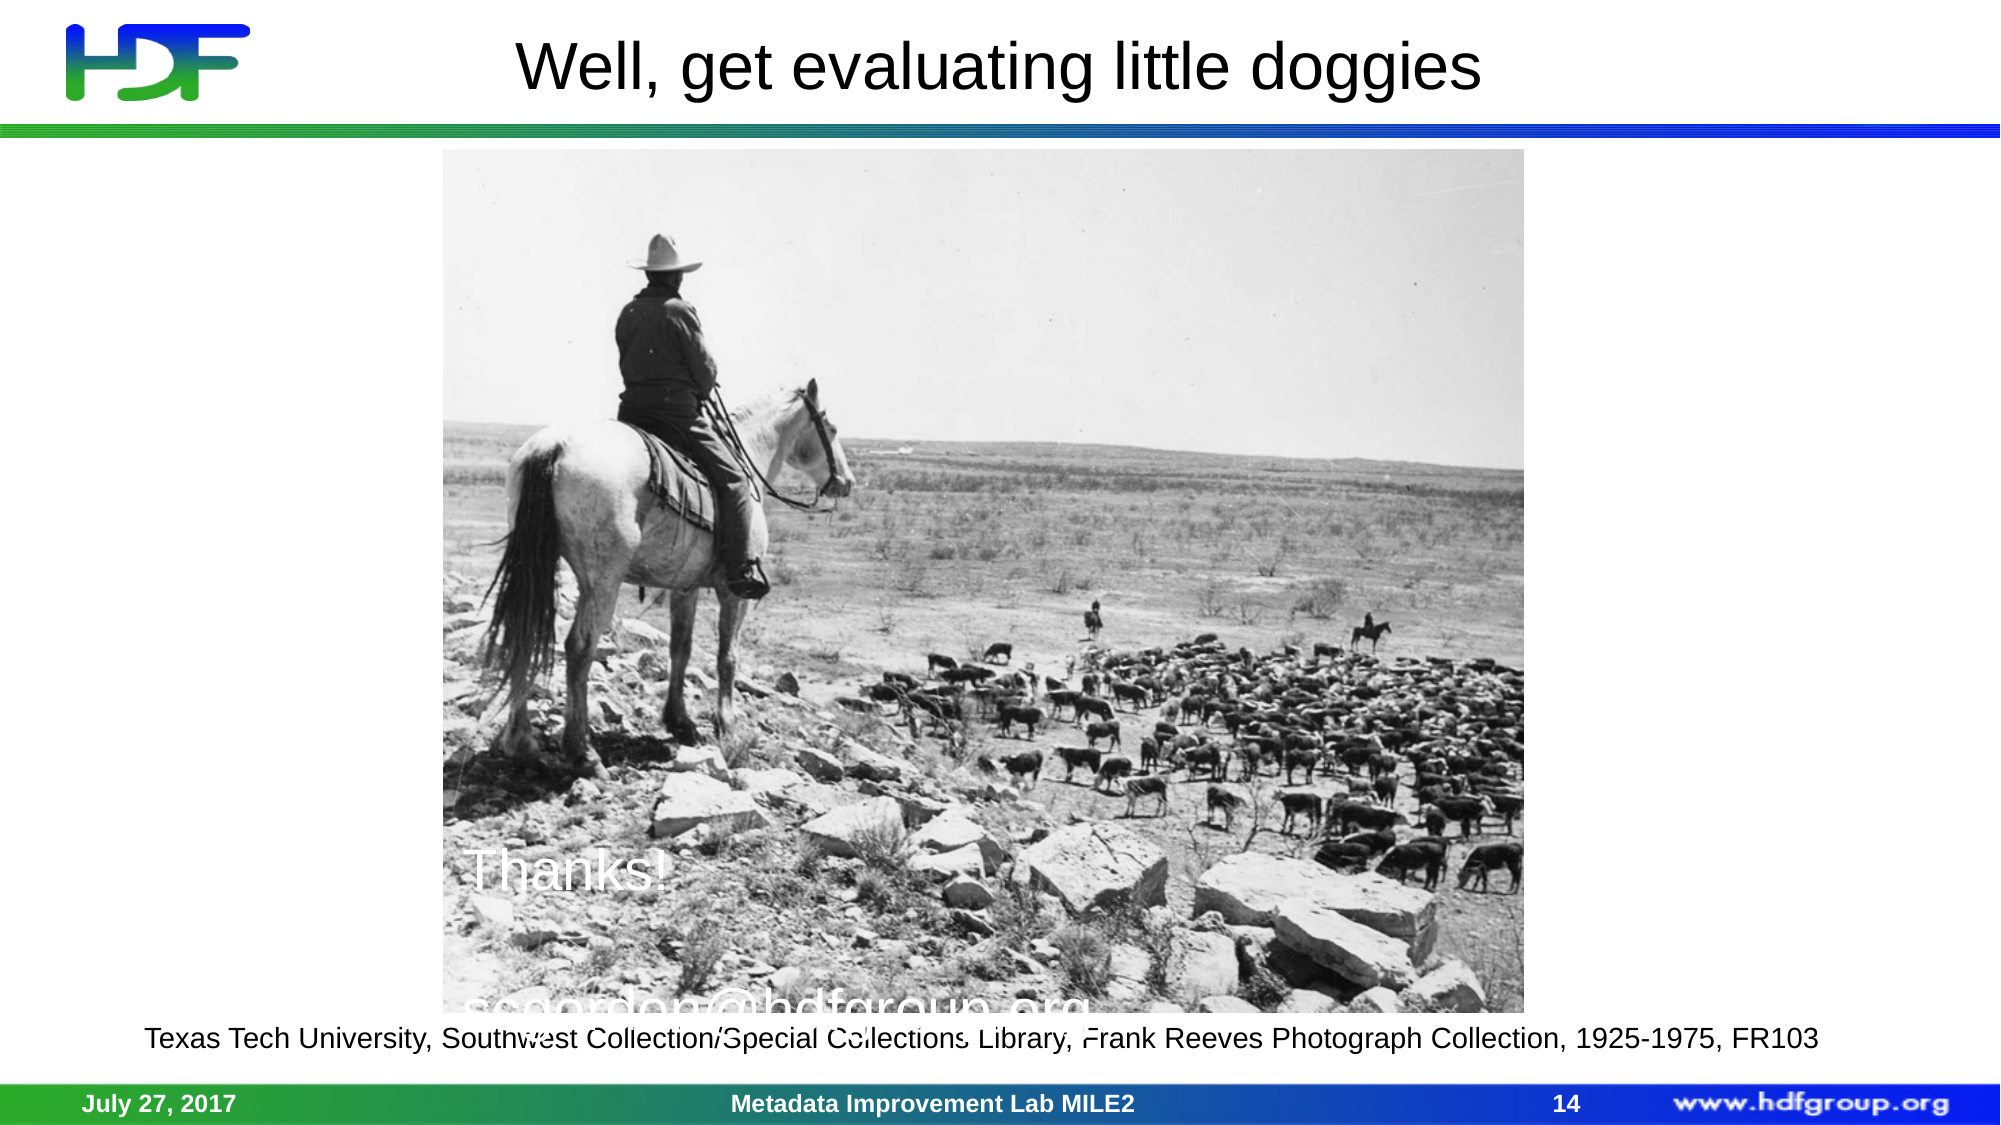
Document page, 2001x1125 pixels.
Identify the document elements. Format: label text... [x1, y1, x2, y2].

footer Metadata Improvement Lab MILE2 [499, 1087, 1367, 1125]
text_box Texas Tech University, Southwest Collection/Special Collections Library, Frank Reeves Photograph Collection, 1925-1975, FR103 [129, 1012, 1837, 1063]
picture [0, 0, 2000, 1125]
slide_number 13 [1483, 1087, 1651, 1125]
text_box Thanks! scgordon@hdfgroup.org [447, 1021, 1109, 1050]
title Well, get evaluating little doggies [99, 0, 1900, 125]
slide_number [66, 1087, 434, 1125]
